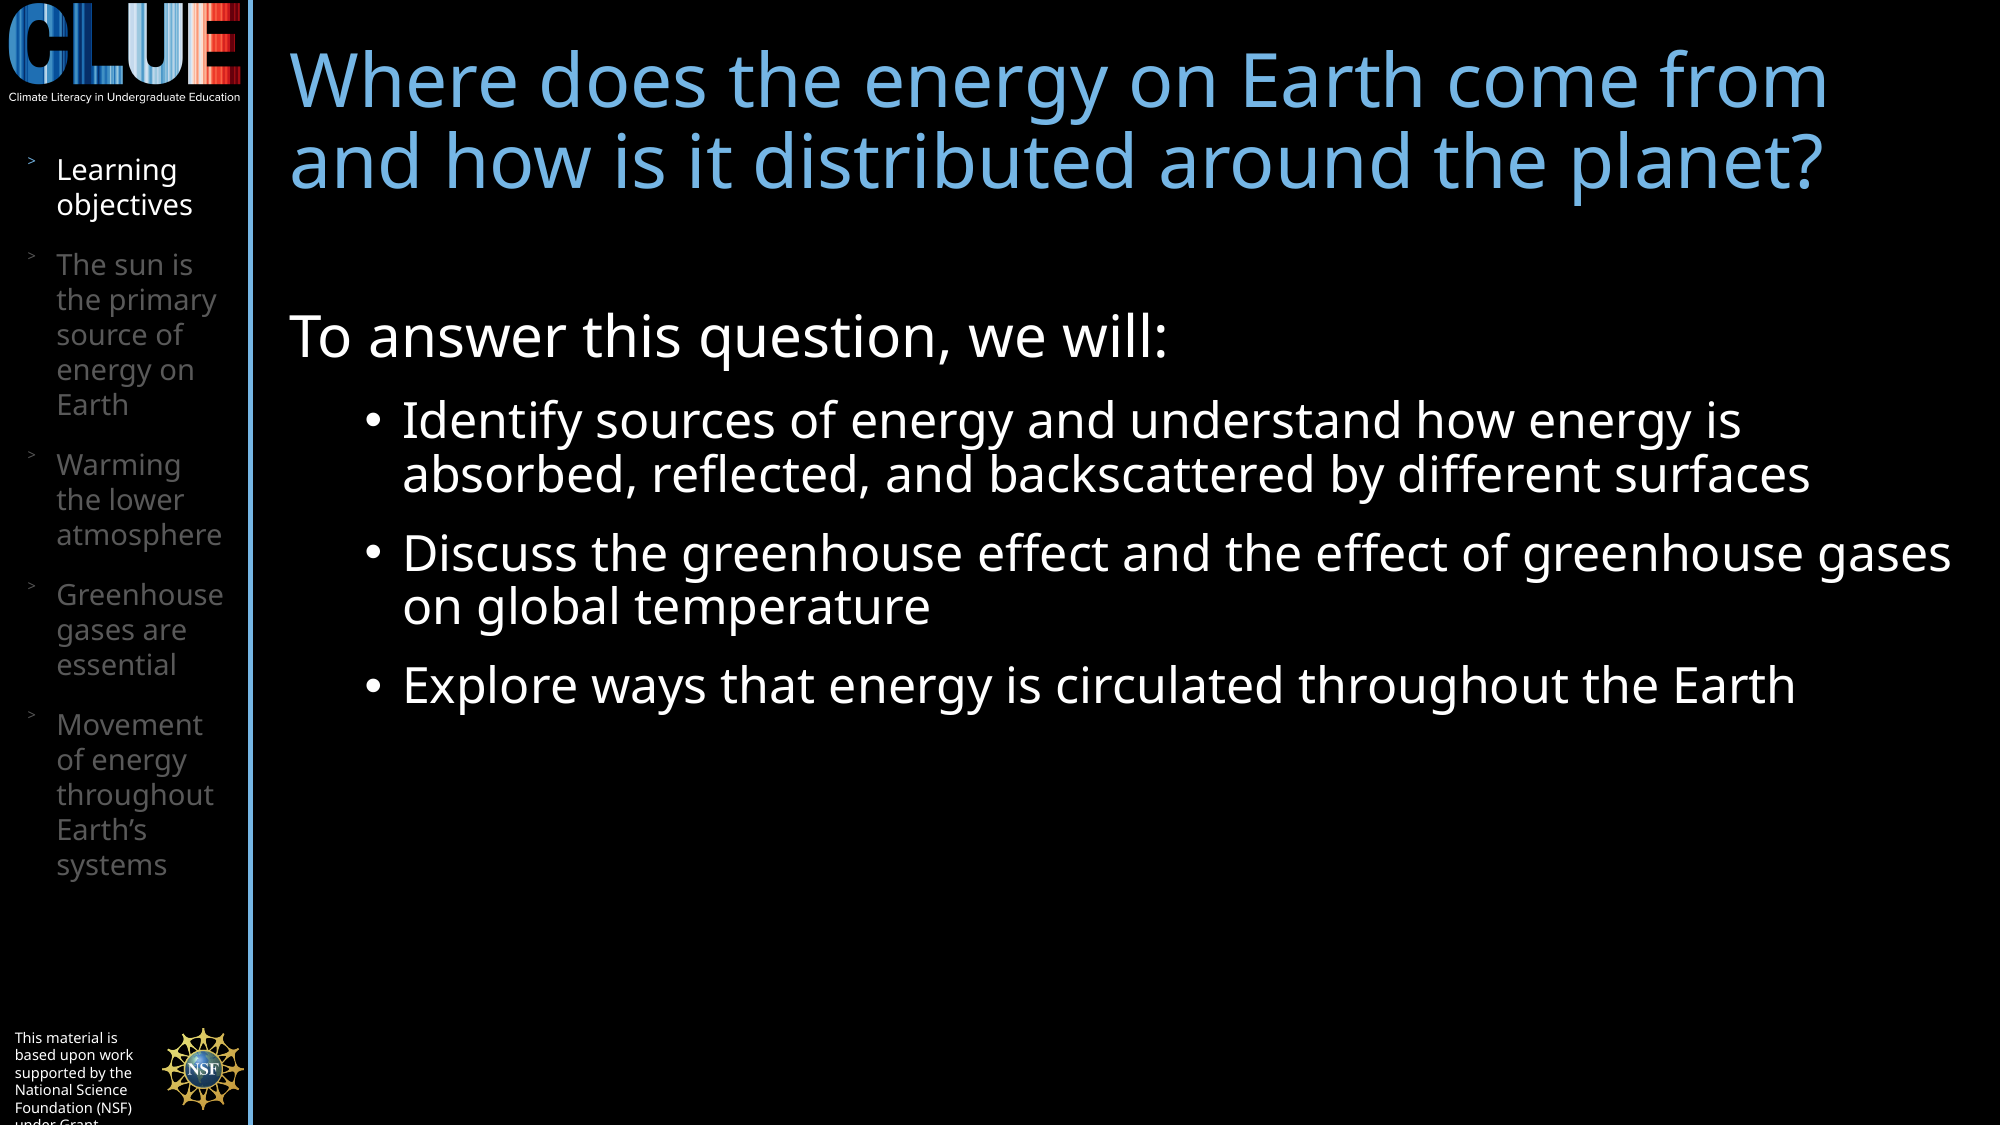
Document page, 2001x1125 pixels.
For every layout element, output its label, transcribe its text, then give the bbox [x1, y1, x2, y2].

picture [3, 0, 244, 107]
text_box Learning objectives The sun is the primary source of energy on Earth Warming the lower atmosphere Greenhouse gases are essential Movement of energy throughout Earth’s systems [12, 144, 246, 1069]
title Where does the energy on Earth come from and how is it distributed around the planet? [274, 59, 1969, 278]
list To answer this question, we will: Identify sources of energy and understand how energy is absorbed, reflected, and backscattered by different surfaces Discuss the greenhouse effect and the effect of greenhouse gases on global temperature Explore ways that energy is circulated throughout the Earth [274, 299, 1969, 1052]
picture [162, 1069, 244, 1110]
